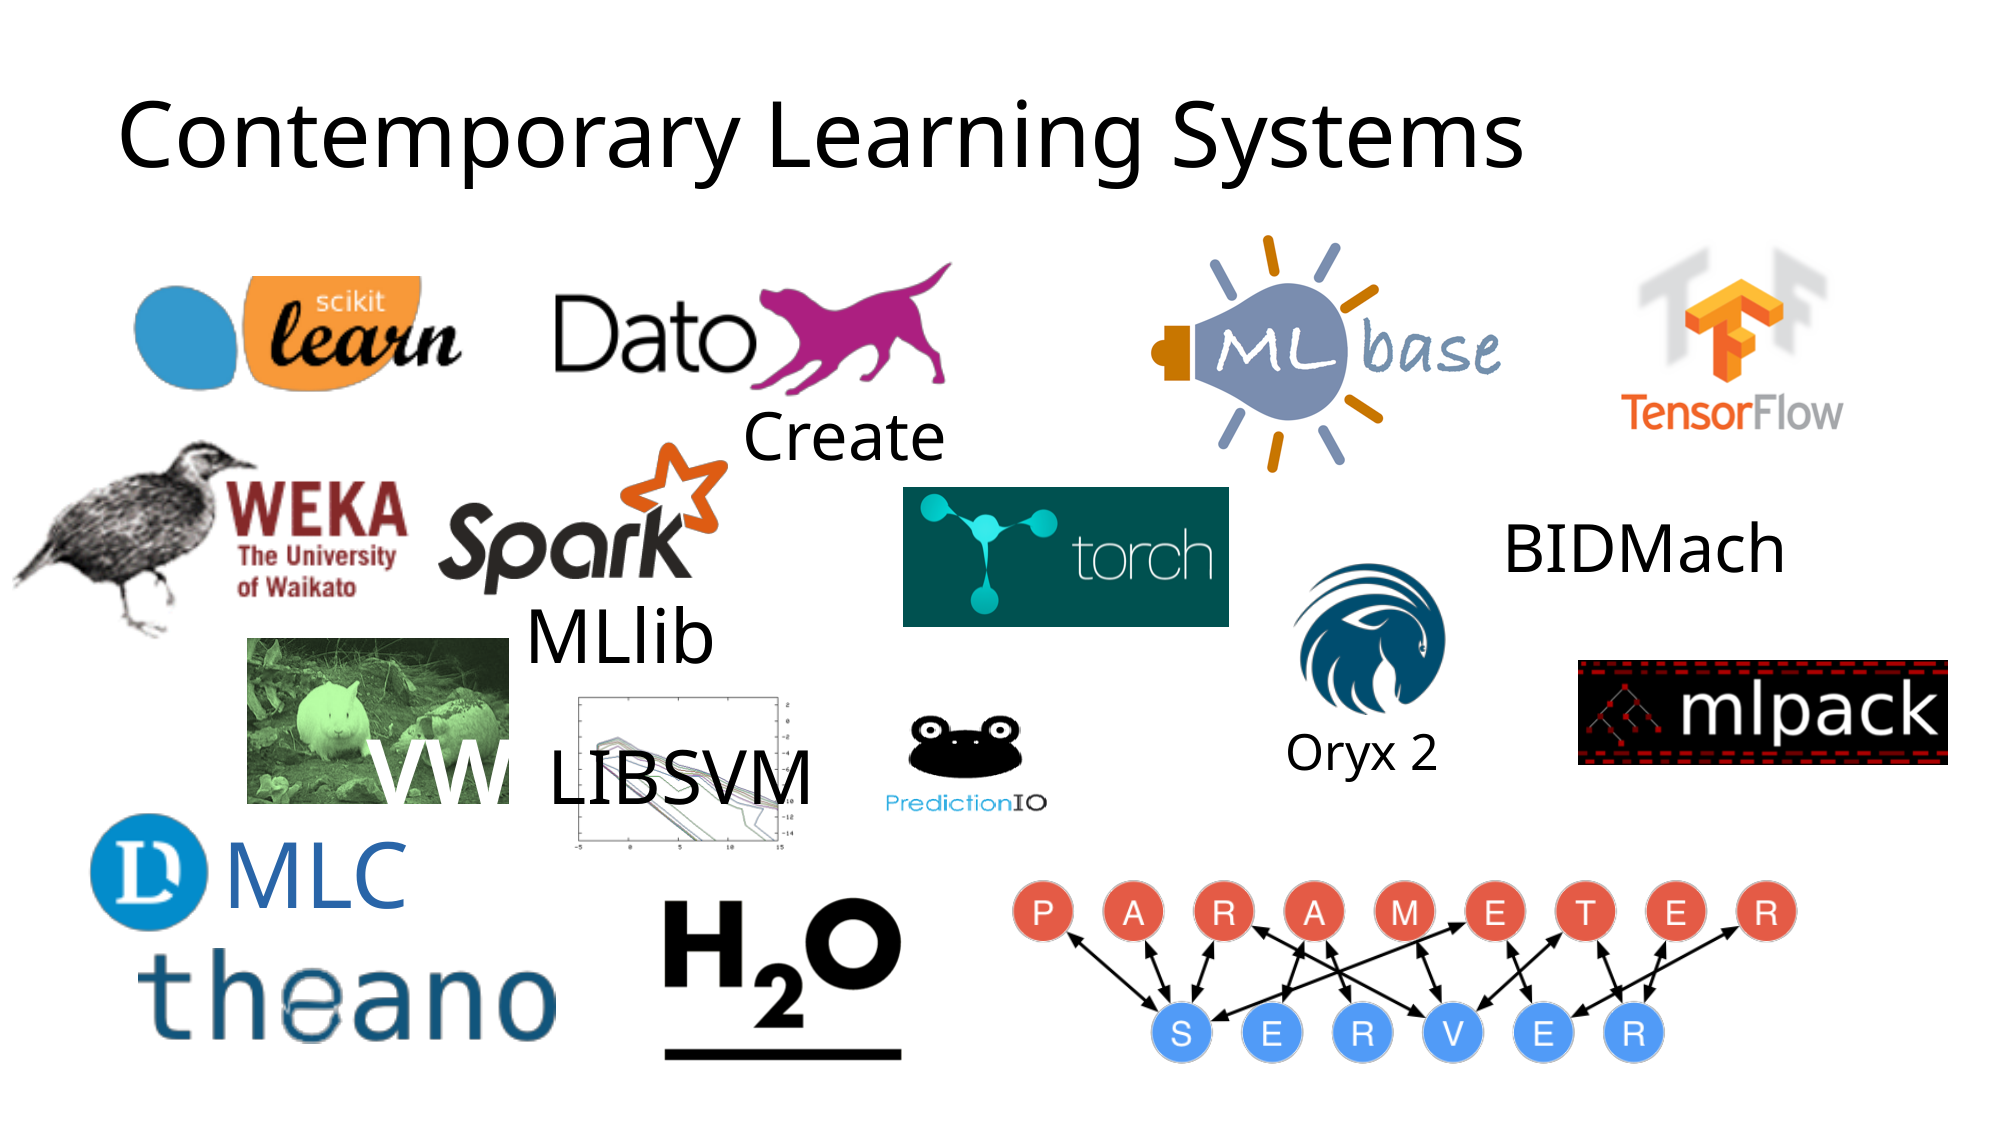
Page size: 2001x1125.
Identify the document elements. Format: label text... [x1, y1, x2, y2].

picture [132, 276, 466, 398]
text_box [247, 638, 529, 833]
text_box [1272, 563, 1453, 789]
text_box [87, 809, 433, 937]
picture [902, 487, 1229, 627]
title Contemporary Learning Systems [101, 44, 1902, 232]
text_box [515, 243, 994, 482]
picture [1141, 231, 1508, 478]
picture [1010, 878, 1799, 1065]
picture [1612, 238, 1854, 435]
picture [138, 948, 556, 1044]
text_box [436, 436, 728, 671]
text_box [547, 689, 817, 862]
picture [643, 688, 1066, 1118]
picture [1578, 660, 1948, 765]
text_box BIDMach [1487, 498, 1804, 593]
picture [12, 438, 426, 656]
